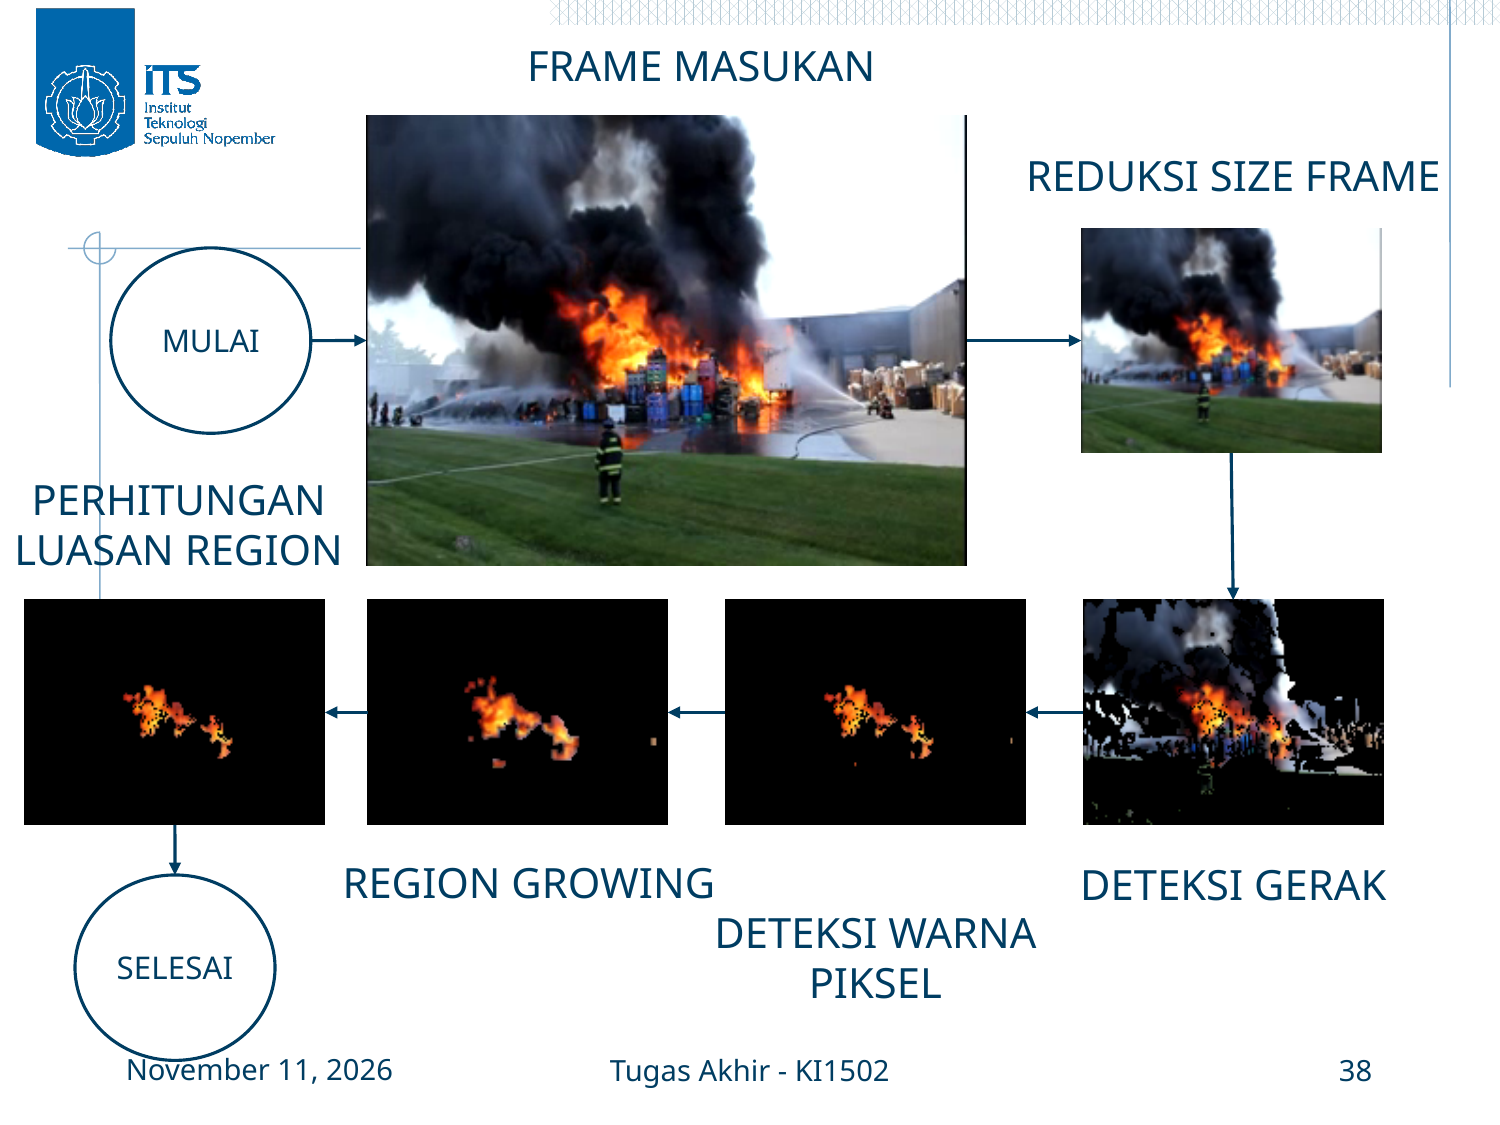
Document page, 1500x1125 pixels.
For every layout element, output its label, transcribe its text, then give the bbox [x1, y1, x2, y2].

text_box [75, 874, 276, 1061]
slide_number 38 [1074, 1025, 1388, 1100]
picture [27, 0, 282, 165]
text_box REGION GROWING [292, 849, 766, 915]
picture [1081, 227, 1382, 453]
text_box DETEKSI WARNA PIKSEL [639, 899, 1112, 1015]
picture [1083, 599, 1384, 825]
picture [367, 599, 668, 825]
text_box [110, 247, 311, 434]
footer Tugas Akhir - KI1502 [512, 1025, 988, 1100]
picture [725, 599, 1026, 825]
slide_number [110, 1023, 424, 1099]
picture [366, 115, 967, 566]
text_box MULAI [135, 314, 286, 367]
text_box SELESAI [99, 941, 250, 994]
text_box REDUKSI SIZE FRAME [997, 142, 1470, 207]
text_box PERHITUNGAN LUASAN REGION [0, 466, 372, 582]
text_box FRAME MASUKAN [465, 32, 938, 97]
text_box DETEKSI GERAK [997, 850, 1470, 916]
picture [24, 599, 325, 825]
